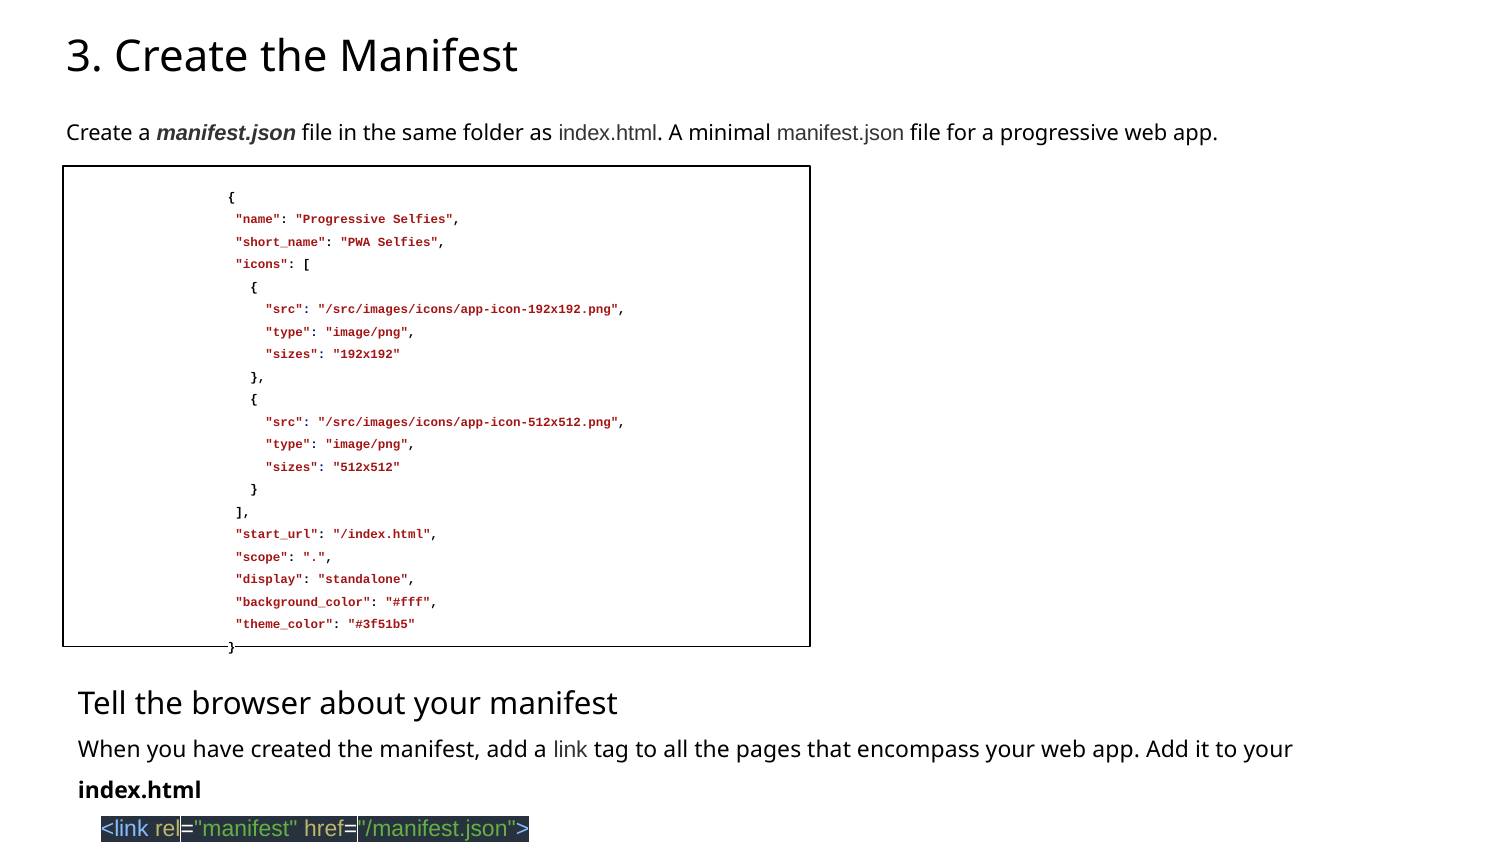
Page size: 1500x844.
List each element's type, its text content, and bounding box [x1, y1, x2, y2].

list Create a manifest.json file in the same folder as index.html. A minimal manifest.json file for a progressive web app. [51, 90, 1449, 145]
text_box Tell the browser about your manifest When you have created the manifest, add a link tag to all the pages that encompass your web app. Add it to your index.html <link rel="manifest" href="/manifest.json"> [62, 649, 1337, 838]
text_box { "name": "Progressive Selfies", "short_name": "PWA Selfies", "icons": [ { "src": "/src/images/icons/app-icon-192x192.png", "type": "image/png", "sizes": "192x192" }, { "src": "/src/images/icons/app-icon-512x512.png", "type": "image/png", "sizes": "512x512" } ], "start_url": "/index.html", "scope": ".", "display": "standalone", "background_color": "#fff", "theme_color": "#3f51b5" } [62, 166, 810, 647]
title 3. Create the Manifest [51, 12, 1449, 90]
